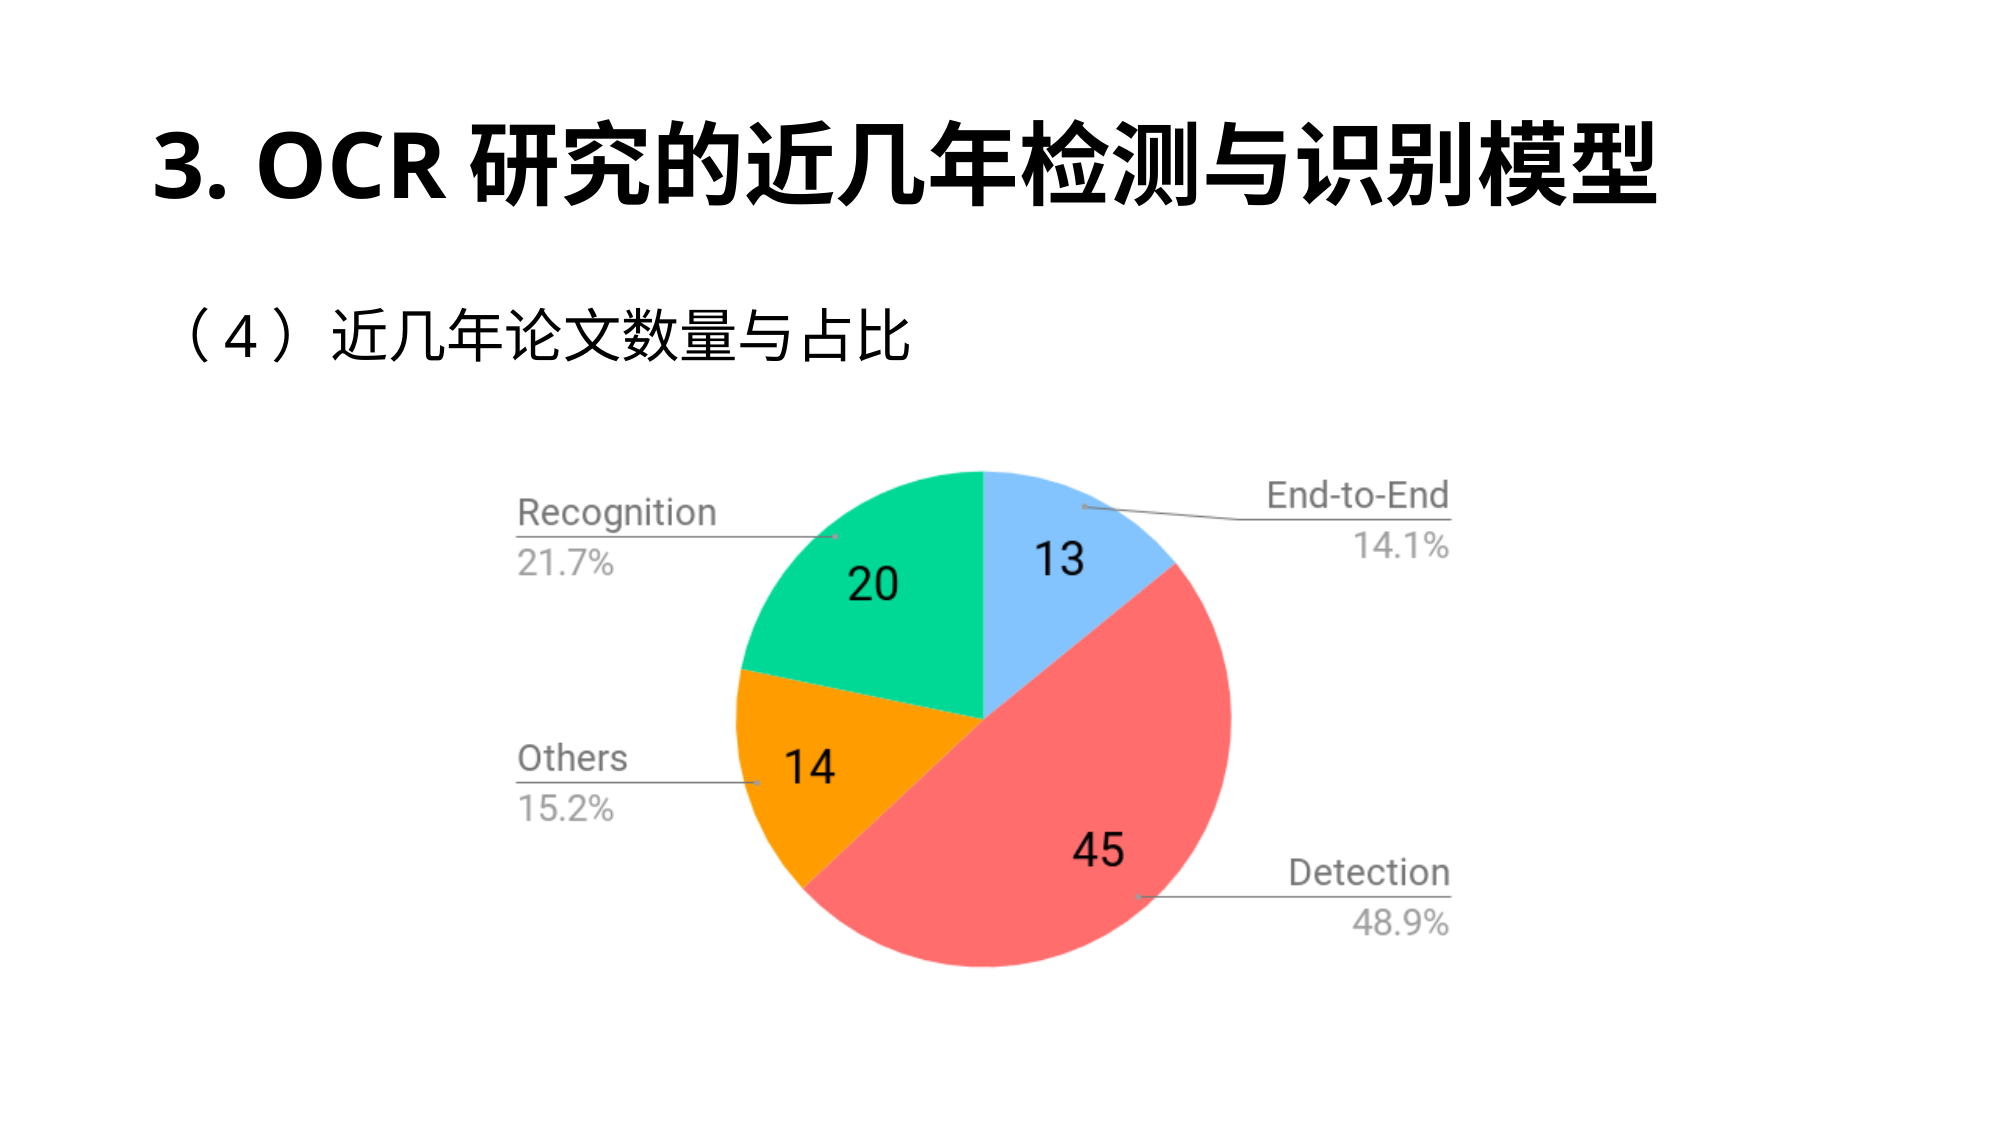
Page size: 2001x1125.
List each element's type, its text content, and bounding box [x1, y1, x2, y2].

list （4）近几年论文数量与占比 [137, 299, 1863, 1125]
picture [489, 444, 1479, 995]
title 3. OCR研究的近几年检测与识别模型 [137, 59, 1863, 278]
